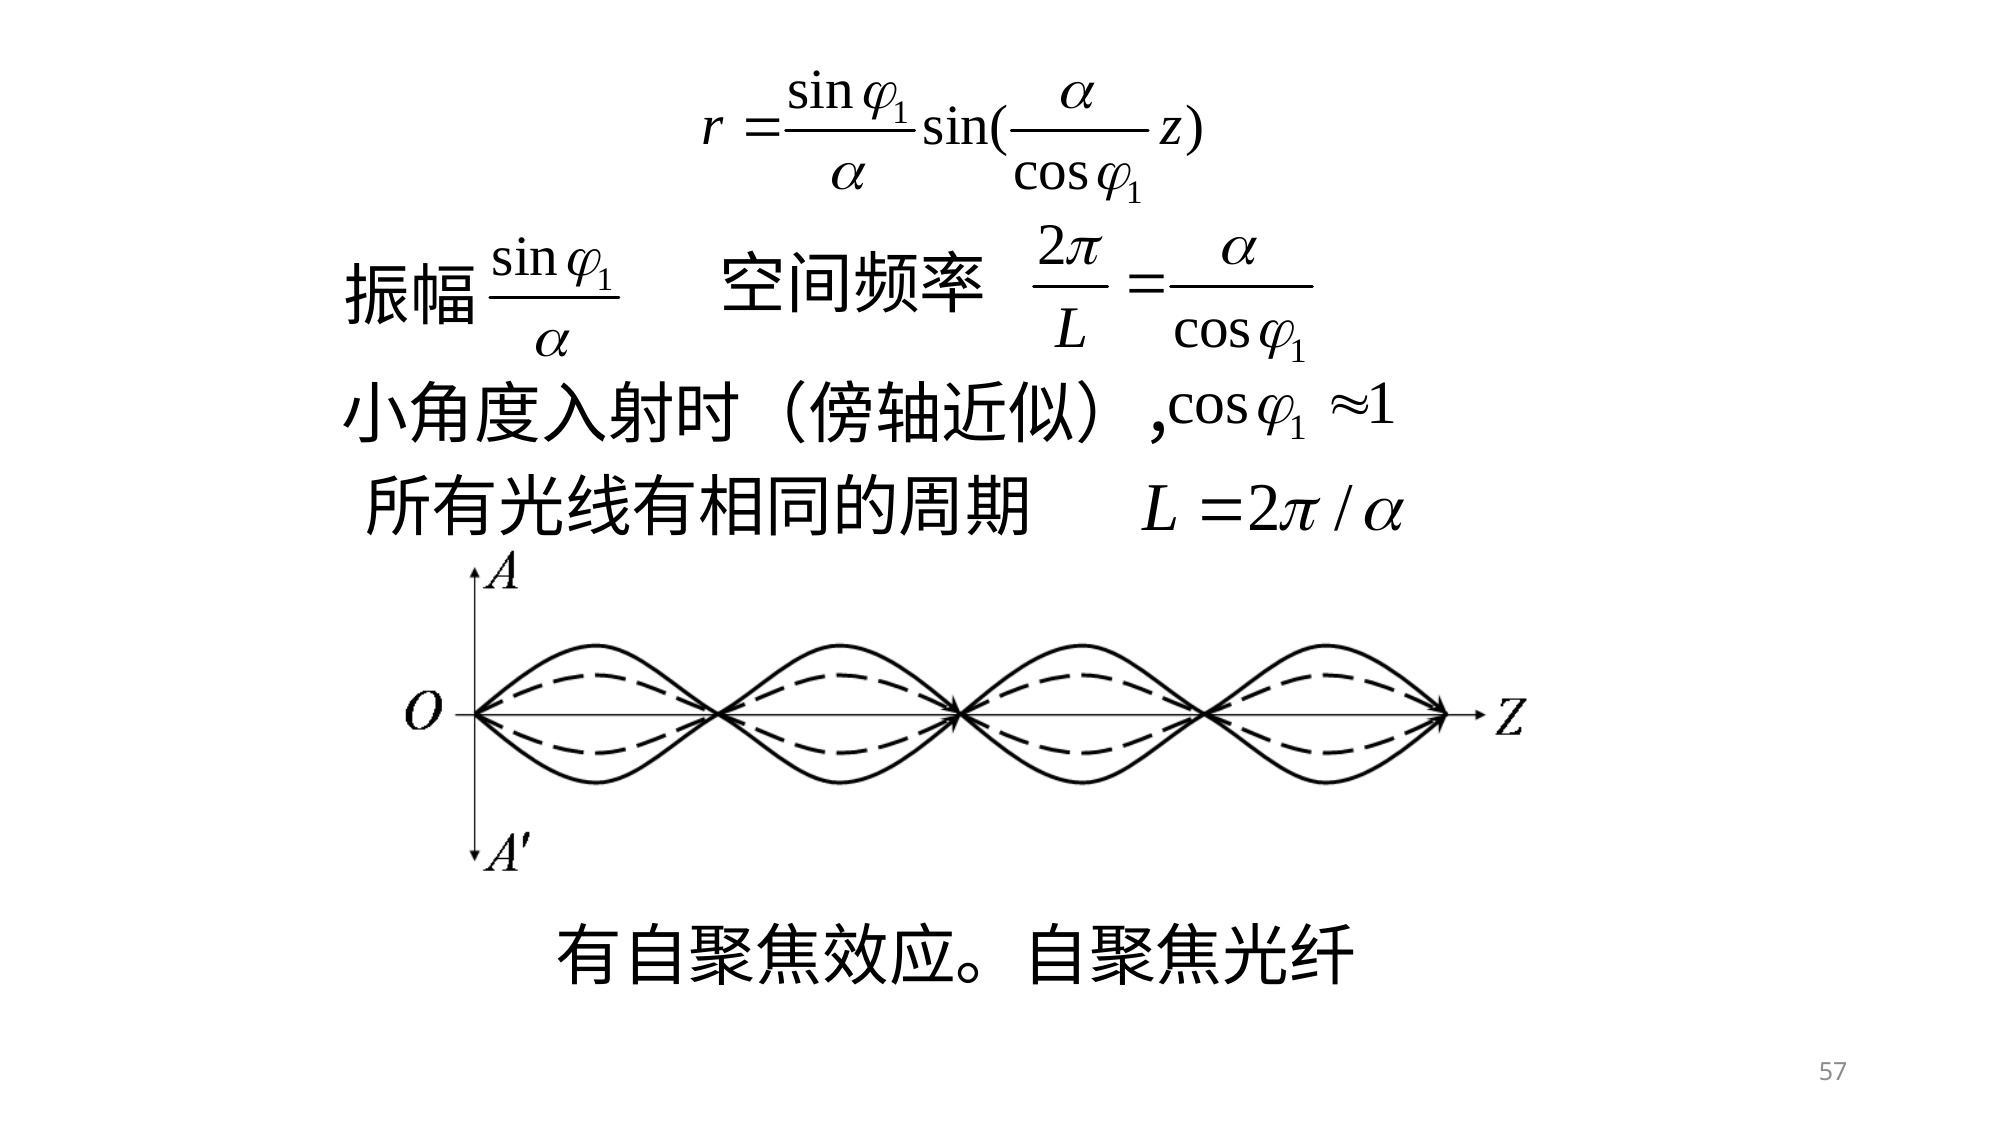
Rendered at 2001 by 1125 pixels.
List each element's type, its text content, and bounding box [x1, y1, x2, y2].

text_box 小角度入射时（傍轴近似）， [326, 363, 1224, 459]
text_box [1129, 467, 1420, 548]
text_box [692, 54, 1213, 216]
text_box 空间频率 [704, 233, 1002, 329]
slide_number 57 [1412, 1042, 1863, 1103]
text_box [1159, 361, 1402, 454]
text_box 振幅 [328, 245, 480, 341]
picture [397, 538, 1542, 880]
text_box 所有光线有相同的周期 [350, 456, 1048, 552]
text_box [480, 221, 633, 369]
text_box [1023, 208, 1325, 376]
text_box 有自聚焦效应。自聚焦光纤 [540, 905, 1387, 1000]
